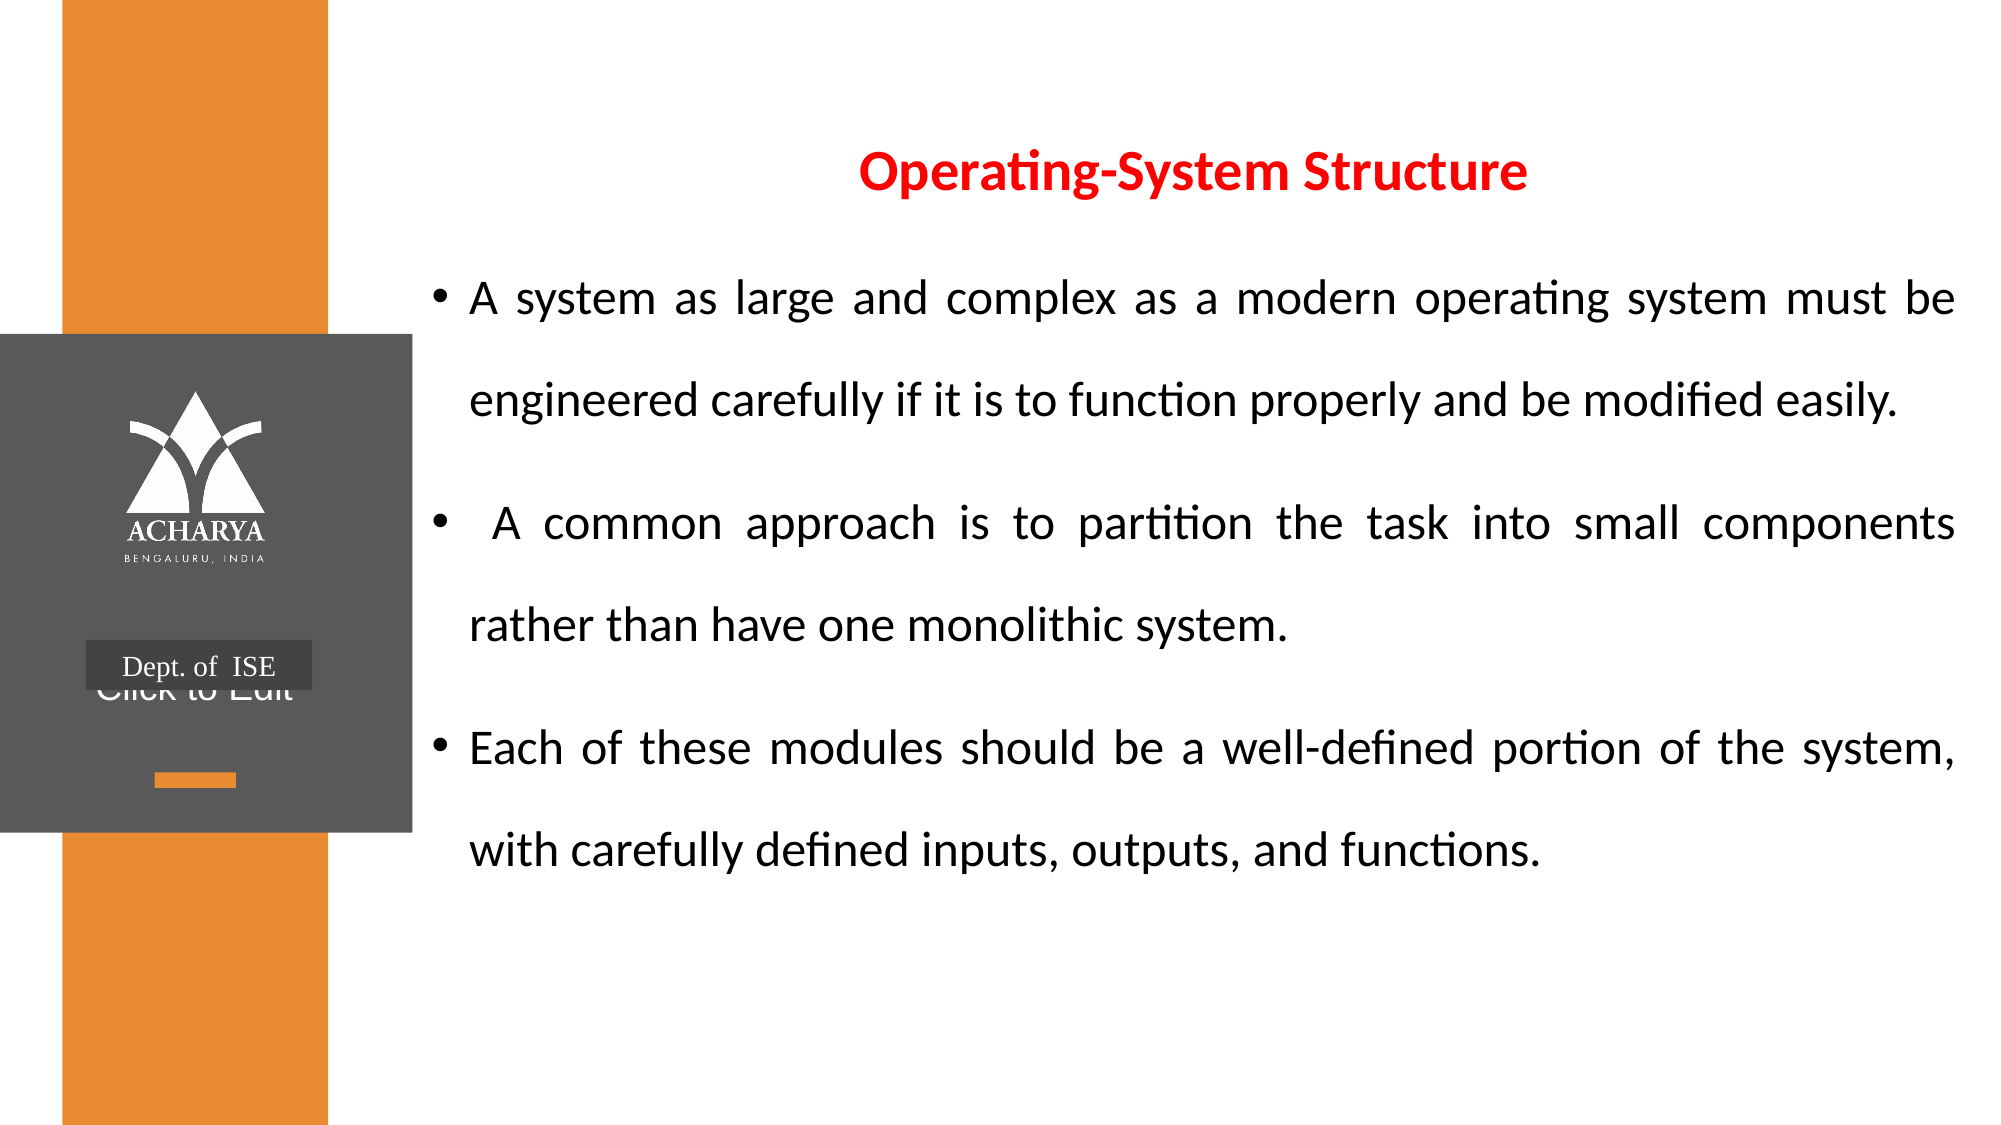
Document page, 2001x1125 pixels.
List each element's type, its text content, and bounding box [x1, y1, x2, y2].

list Operating-System Structure A system as large and complex as a modern operating system must be engineered carefully if it is to function properly and be modified easily. A common approach is to partition the task into small components rather than have one monolithic system. Each of these modules should be a well-defined portion of the system, with carefully defined inputs, outputs, and functions. [416, 75, 1972, 1050]
picture [125, 391, 265, 564]
text_box Dept. of ISE [85, 639, 313, 691]
